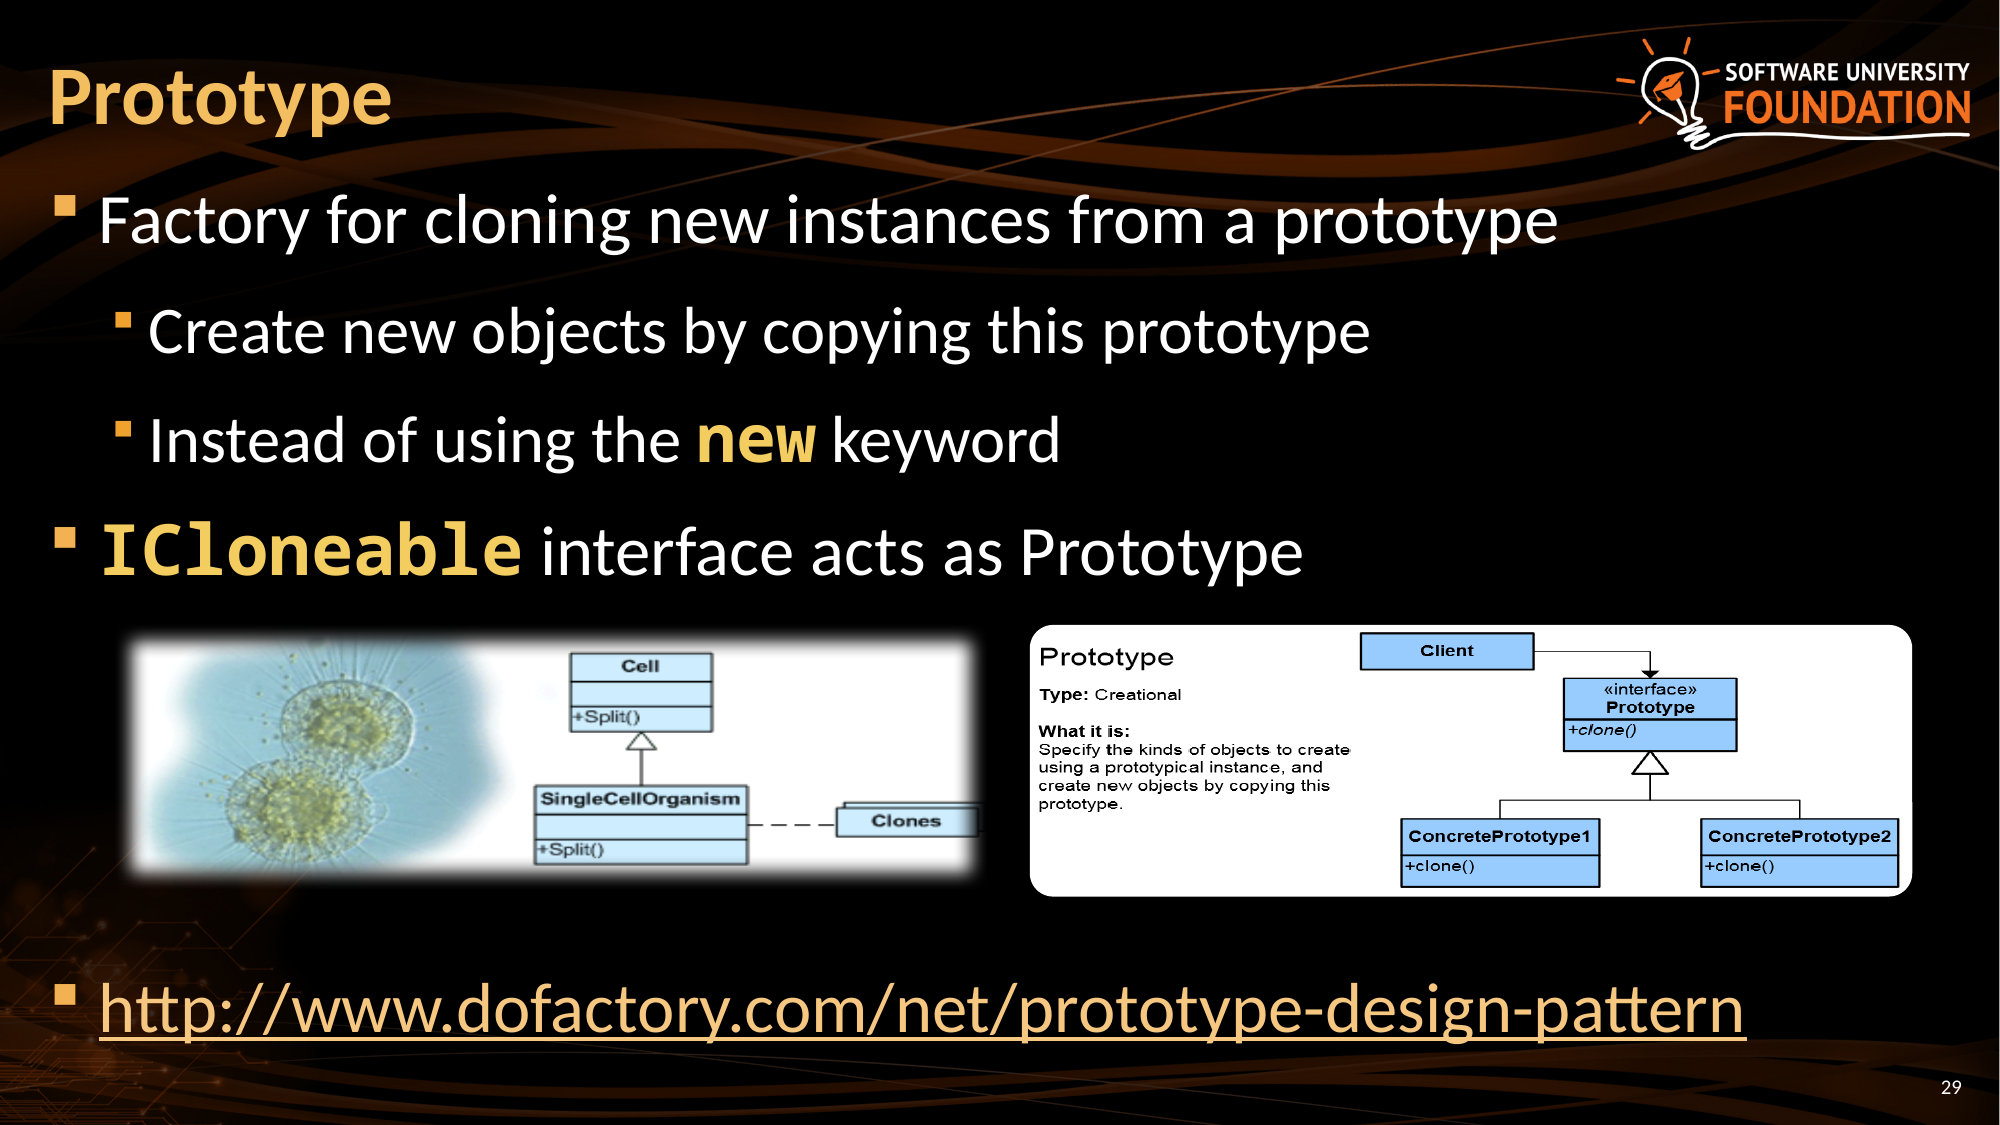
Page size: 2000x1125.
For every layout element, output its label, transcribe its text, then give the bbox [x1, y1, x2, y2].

list Factory for cloning new instances from a prototype Create new objects by copying this prototype Instead of using the new keyword ICloneable interface acts as Prototype http://www.dofactory.com/net/prototype-design-pattern [31, 162, 1968, 1077]
title Prototype [30, 6, 1602, 189]
picture [0, 0, 2000, 1125]
slide_number 29 [1897, 1077, 1968, 1103]
